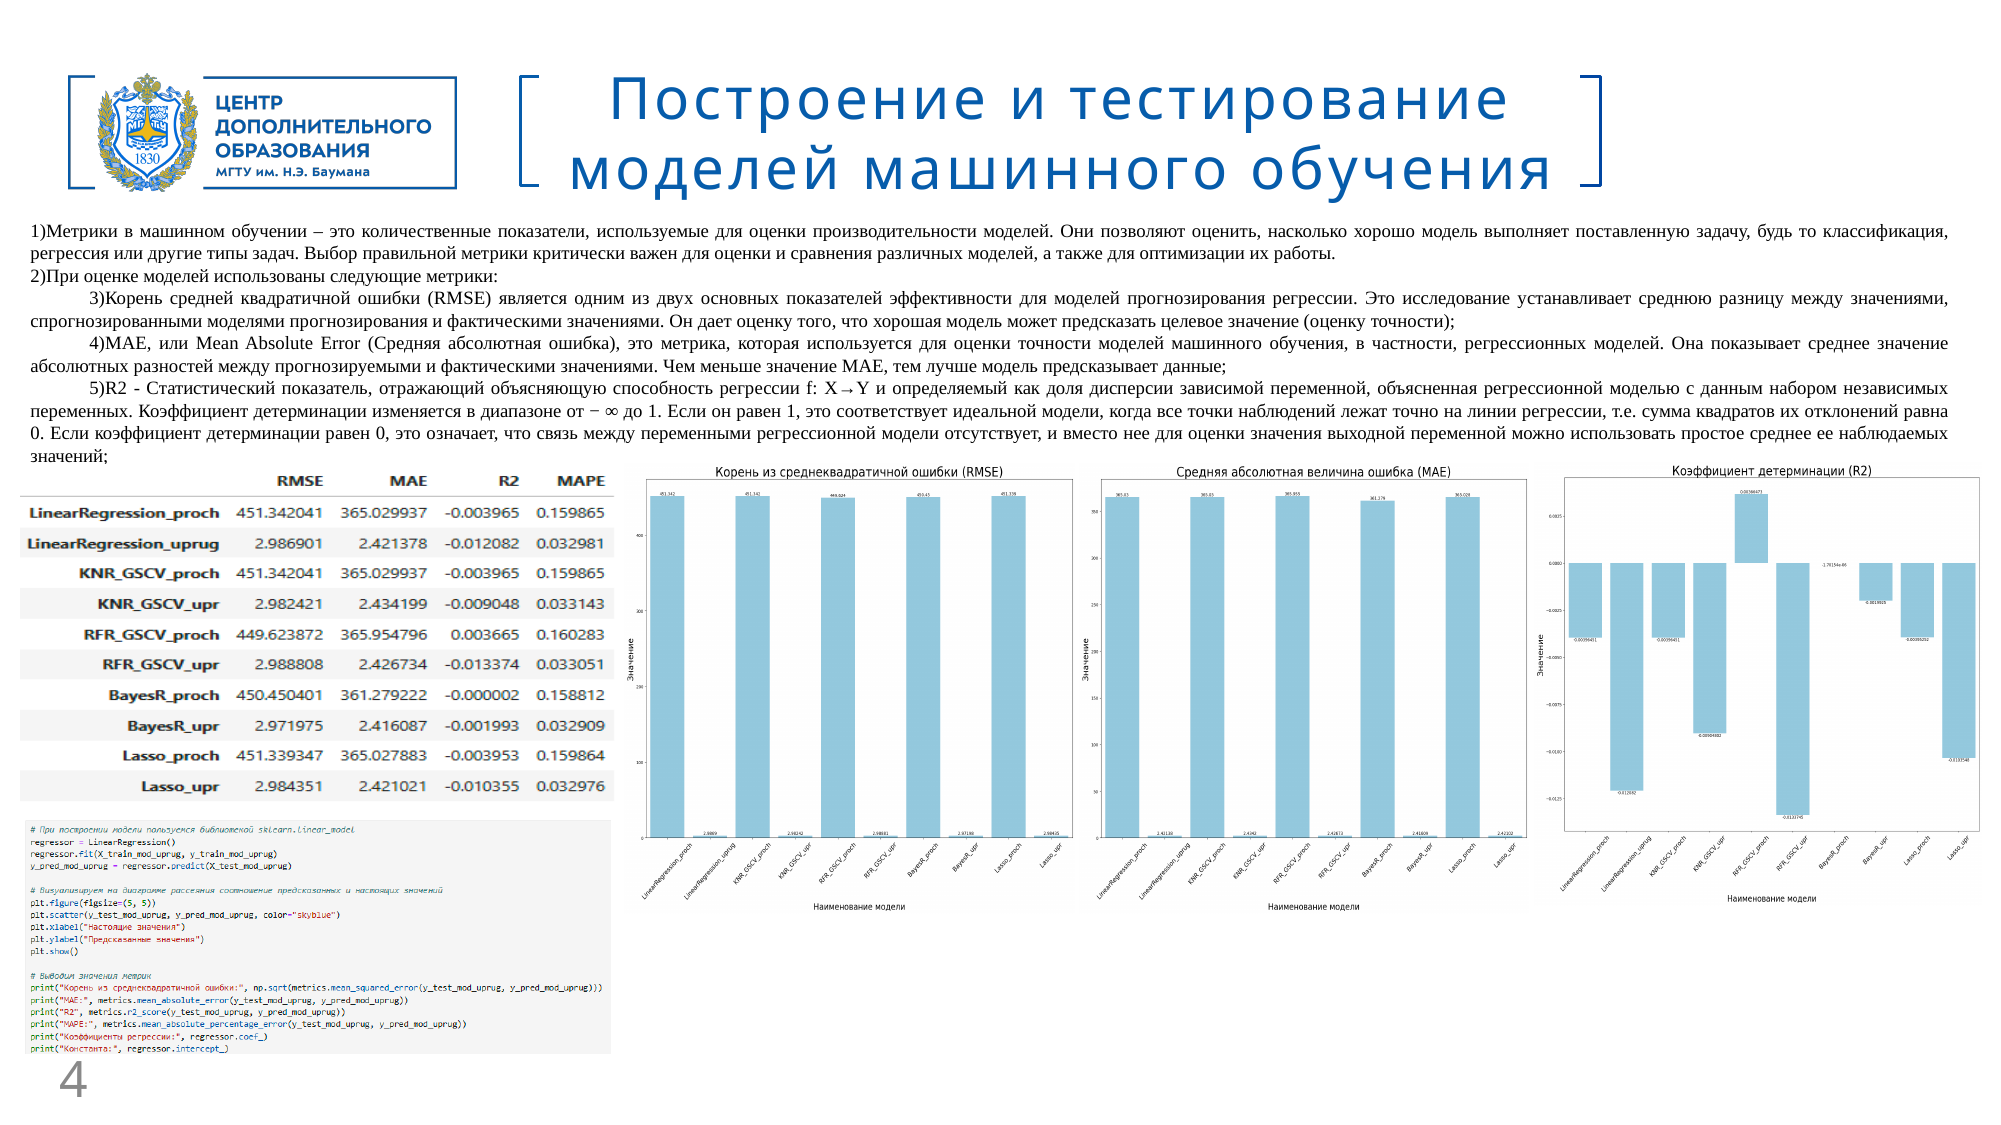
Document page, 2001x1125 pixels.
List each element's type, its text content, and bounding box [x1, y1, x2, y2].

slide_number 4 [44, 1055, 139, 1101]
picture [68, 73, 457, 192]
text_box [520, 76, 1601, 186]
picture [1078, 463, 1530, 914]
picture [1534, 462, 1982, 906]
text_box Метрики в машинном обучении – это количественные показатели, используемые для оценки производительности моделей. Они позволяют оценить, насколько хорошо модель выполняет поставленную задачу, будь то классификация, регрессия или другие типы задач. Выбор правильной метрики критически важен для оценки и сравнения различных моделей, а также для оптимизации их работы. При оценке моделей использованы следующие метрики: Корень средней квадратичной ошибки (RMSE) является одним из двух основных показателей эффективности для моделей прогнозирования регрессии. Это исследование устанавливает среднюю разницу между значениями, спрогнозированными моделями прогнозирования и фактическими значениями. Он дает оценку того, что хорошая модель может предсказать целевое значение (оценку точности); MAE, или Mean Absolute Error (Средняя абсолютная ошибка), это метрика, которая используется для оценки точности моделей машинного обучения, в частности, регрессионных моделей. Она показывает среднее значение абсолютных разностей между прогнозируемыми и фактическими значениями. Чем меньше значение MAE, тем лучше модель предсказывает данные; R2 - Статистический показатель, отражающий объясняющую способность регрессии f: X→Y и определяемый как доля дисперсии зависимой переменной, объясненная регрессионной моделью с данным набором независимых переменных. Коэффициент детерминации изменяется в диапазоне от − ∞ до 1. Если он равен 1, это соответствует идеальной модели, когда все точки наблюдений лежат точно на линии регрессии, т.е. сумма квадратов их отклонений равна 0. Если коэффициент детерминации равен 0, это означает, что связь между переменными регрессионной модели отсутствует, и вместо нее для оценки значения выходной переменной можно использовать простое среднее ее наблюдаемых значений; [17, 211, 1961, 463]
picture [22, 818, 611, 1054]
picture [20, 464, 623, 811]
picture [624, 463, 1075, 914]
